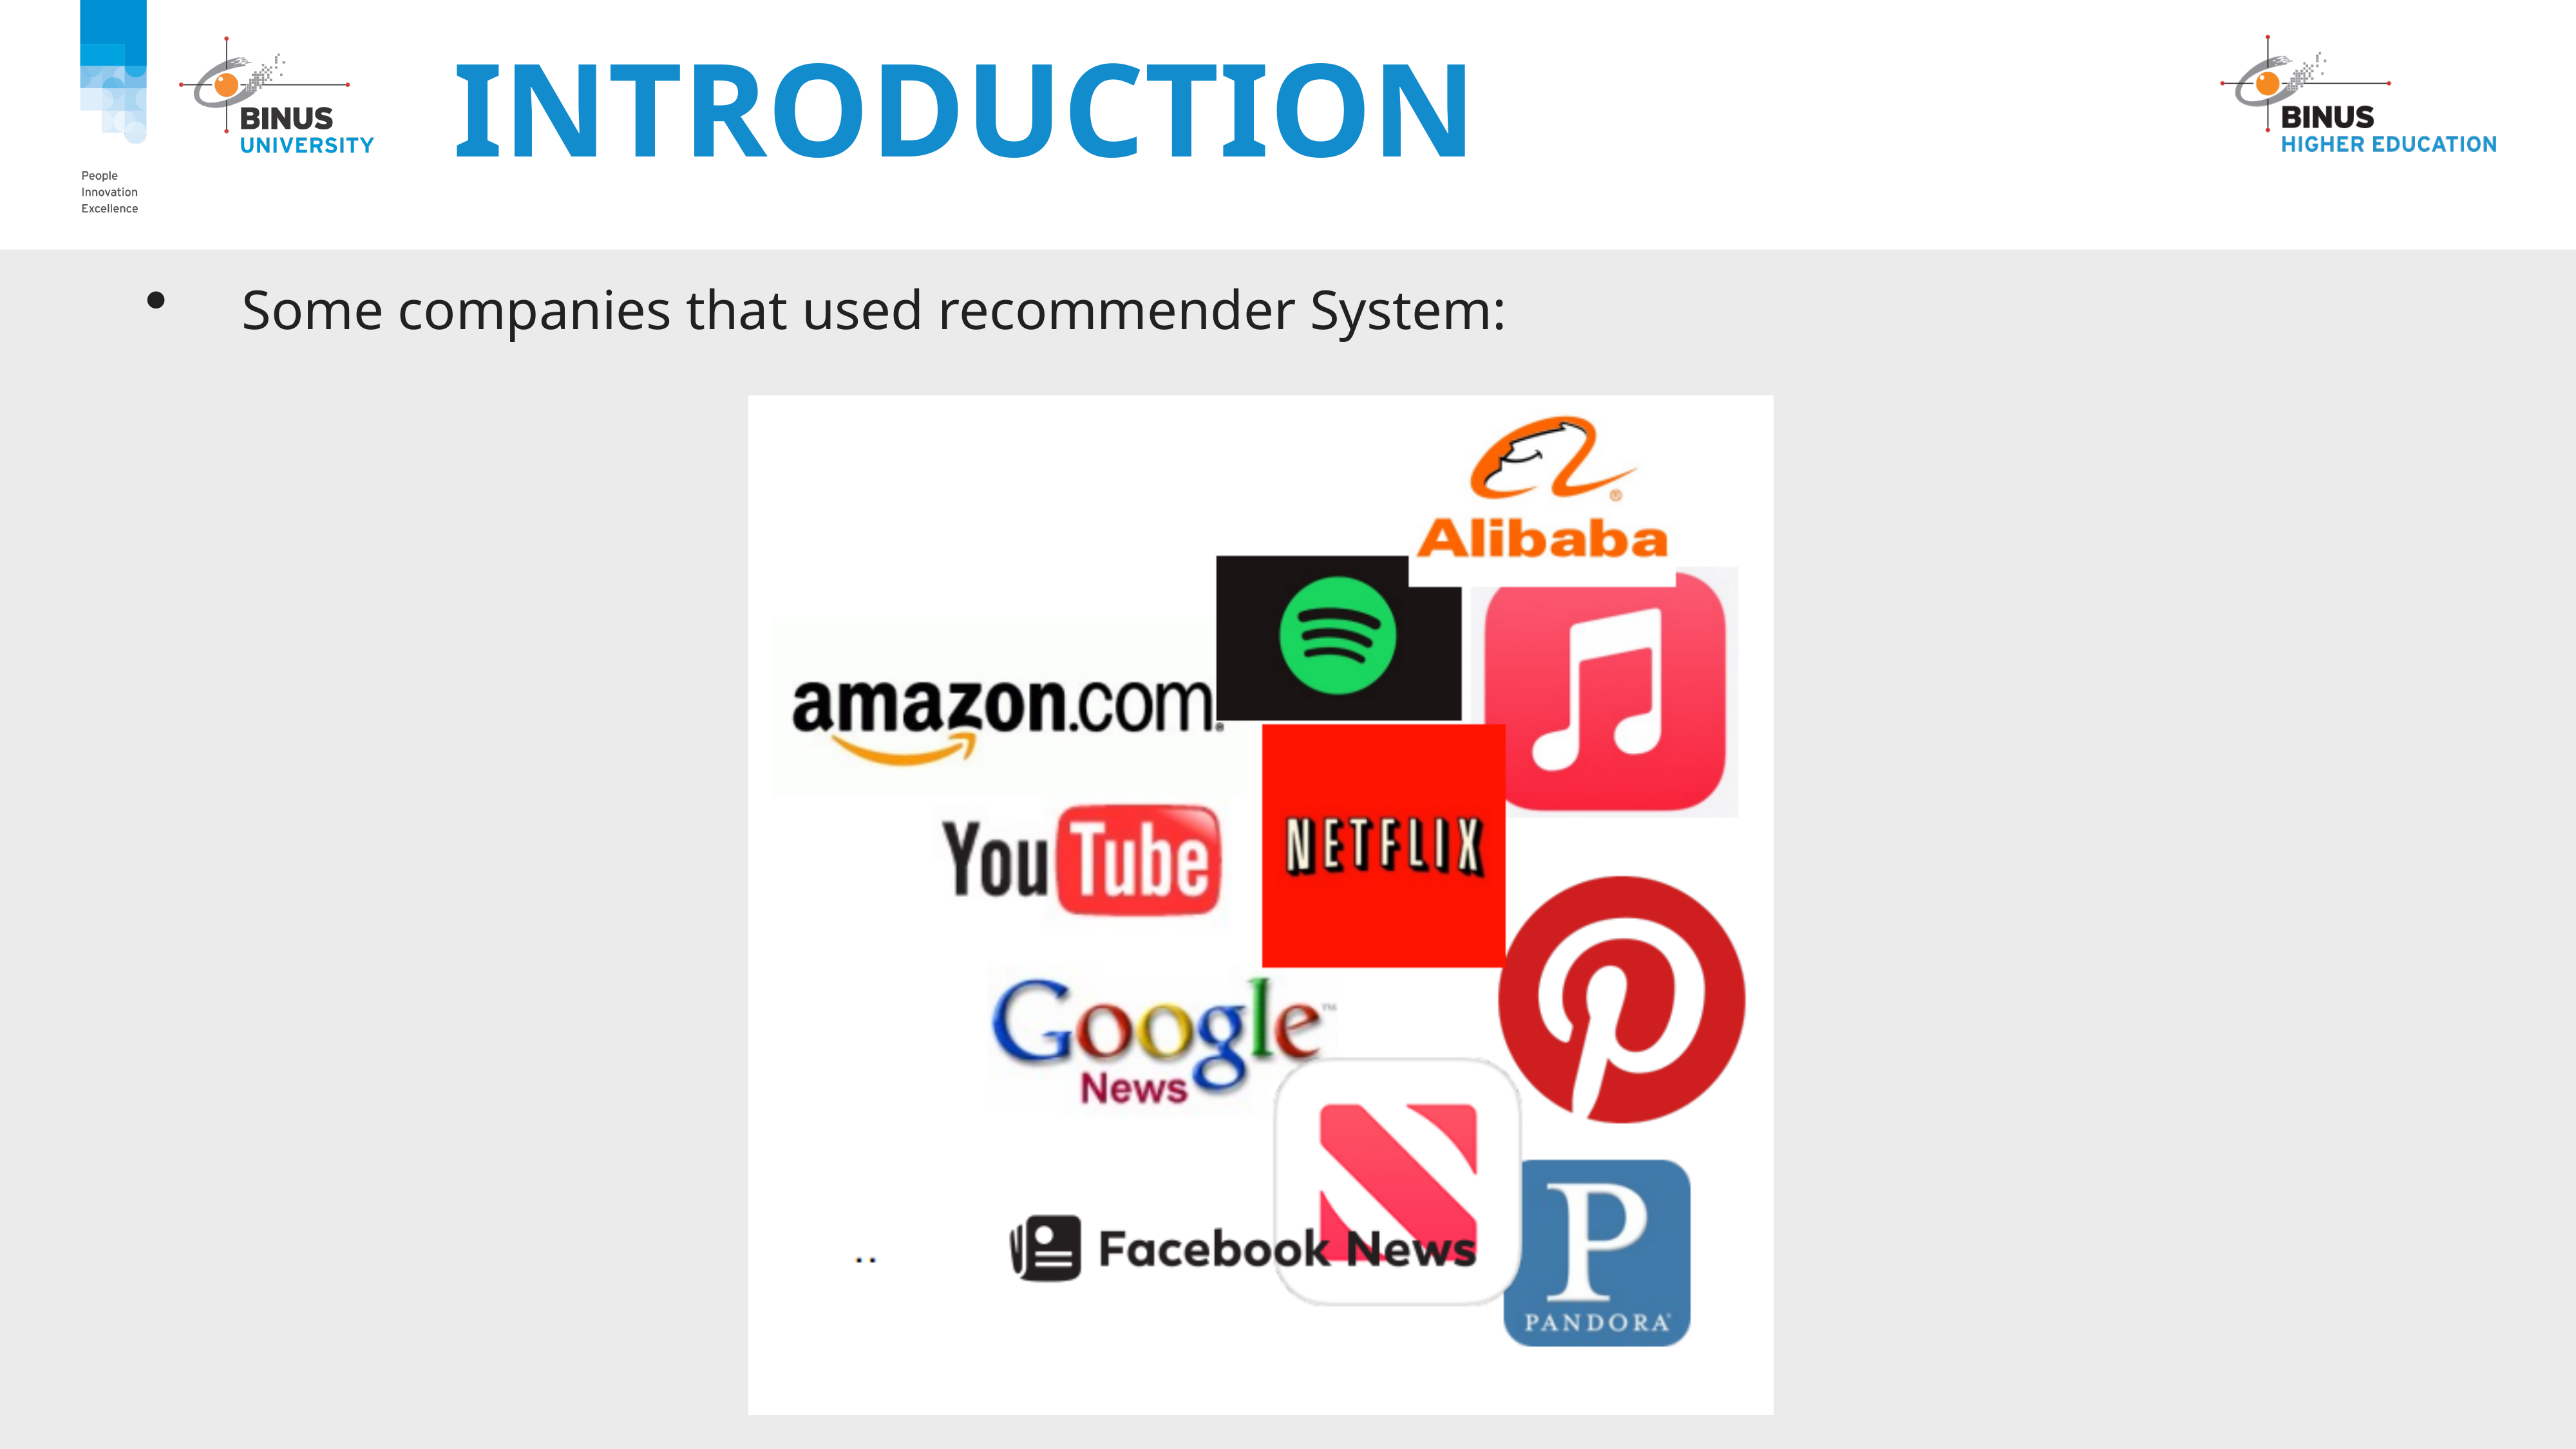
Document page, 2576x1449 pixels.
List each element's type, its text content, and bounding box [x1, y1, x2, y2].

picture [80, 66, 147, 144]
list Some companies that used recommender System: [48, 270, 2520, 1449]
picture [174, 25, 374, 161]
picture [748, 395, 1774, 1416]
picture [2199, 0, 2496, 156]
title Introduction [448, 52, 2003, 108]
picture [81, 146, 146, 213]
